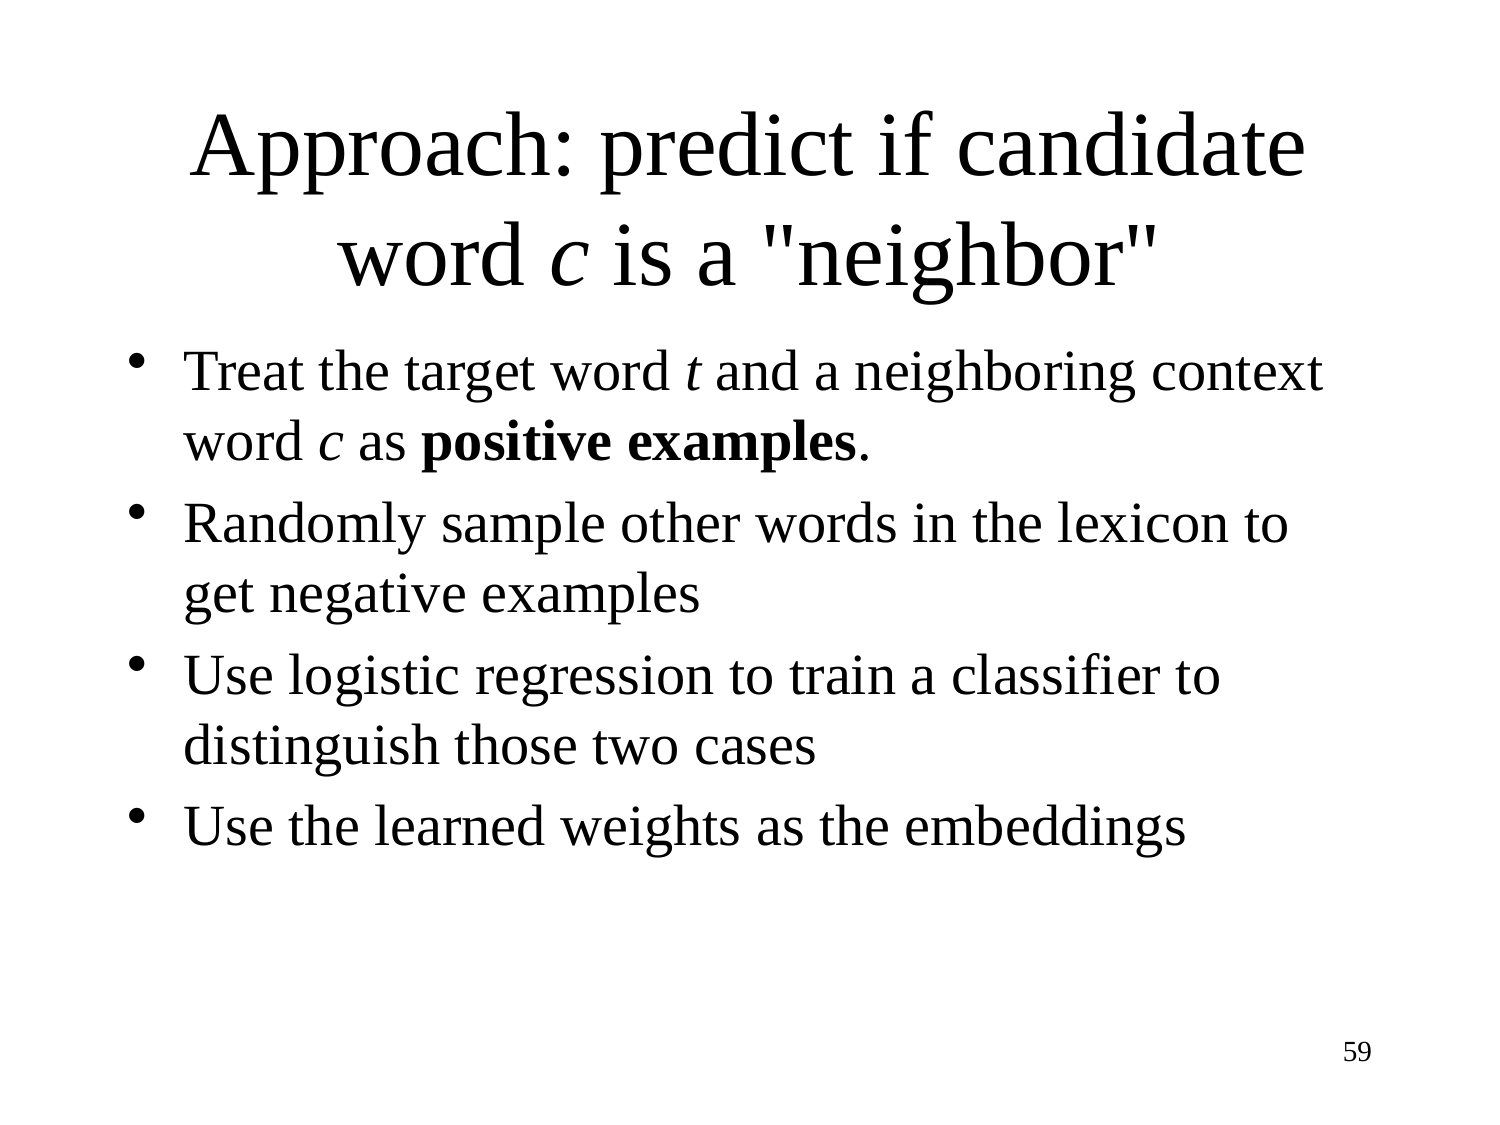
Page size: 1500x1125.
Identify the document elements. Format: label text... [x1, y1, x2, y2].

title Approach: predict if candidate word c is a "neighbor" [112, 99, 1388, 288]
list Treat the target word t and a neighboring context word c as positive examples. Randomly sample other words in the lexicon to get negative examples Use logistic regression to train a classifier to distinguish those two cases Use the learned weights as the embeddings [112, 324, 1388, 1001]
slide_number 59 [1074, 1024, 1388, 1101]
